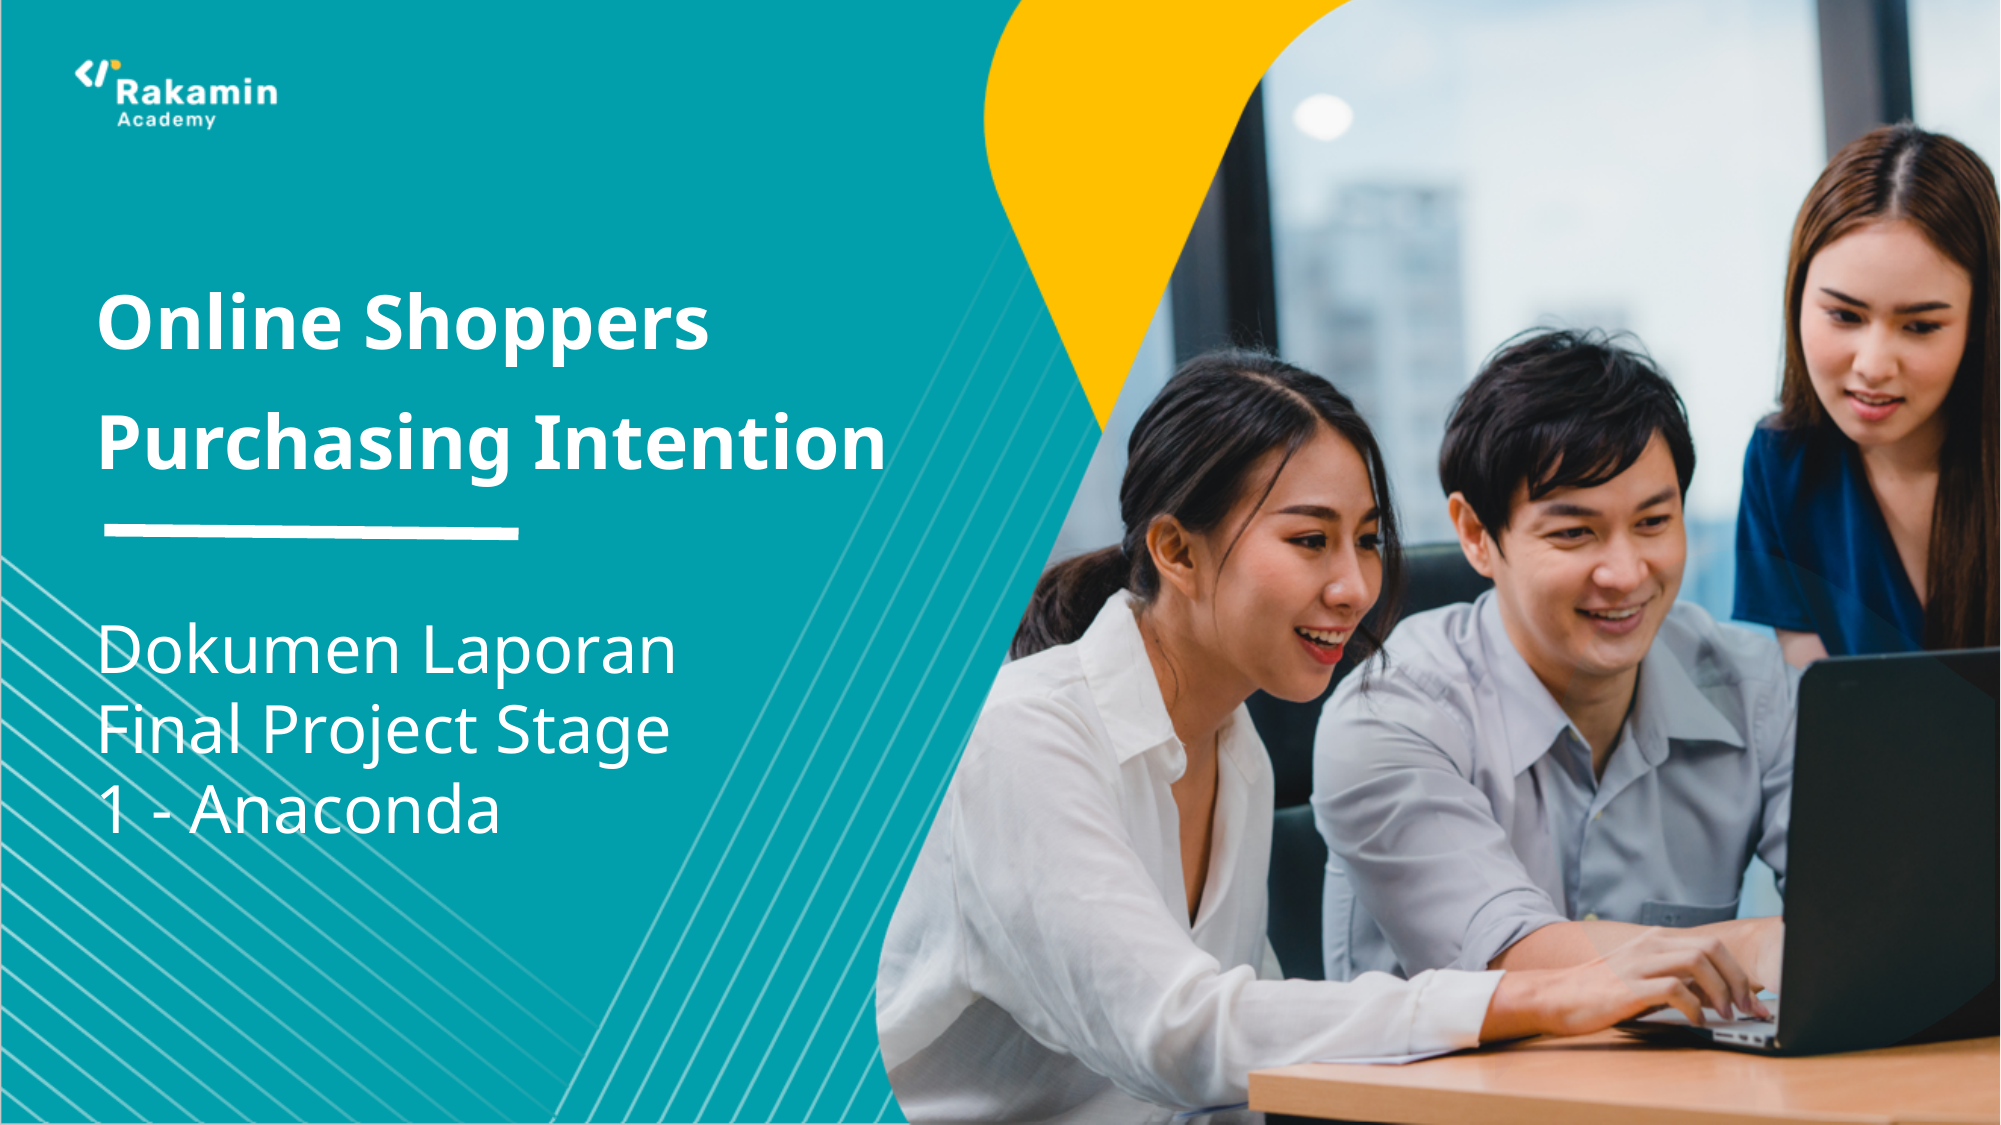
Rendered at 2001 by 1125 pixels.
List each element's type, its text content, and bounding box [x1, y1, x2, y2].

text_box Online Shoppers Purchasing Intention [80, 237, 1080, 492]
picture [0, 0, 2001, 1125]
text_box Dokumen Laporan Final Project Stage 1 - Anaconda [80, 599, 712, 855]
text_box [104, 529, 519, 535]
